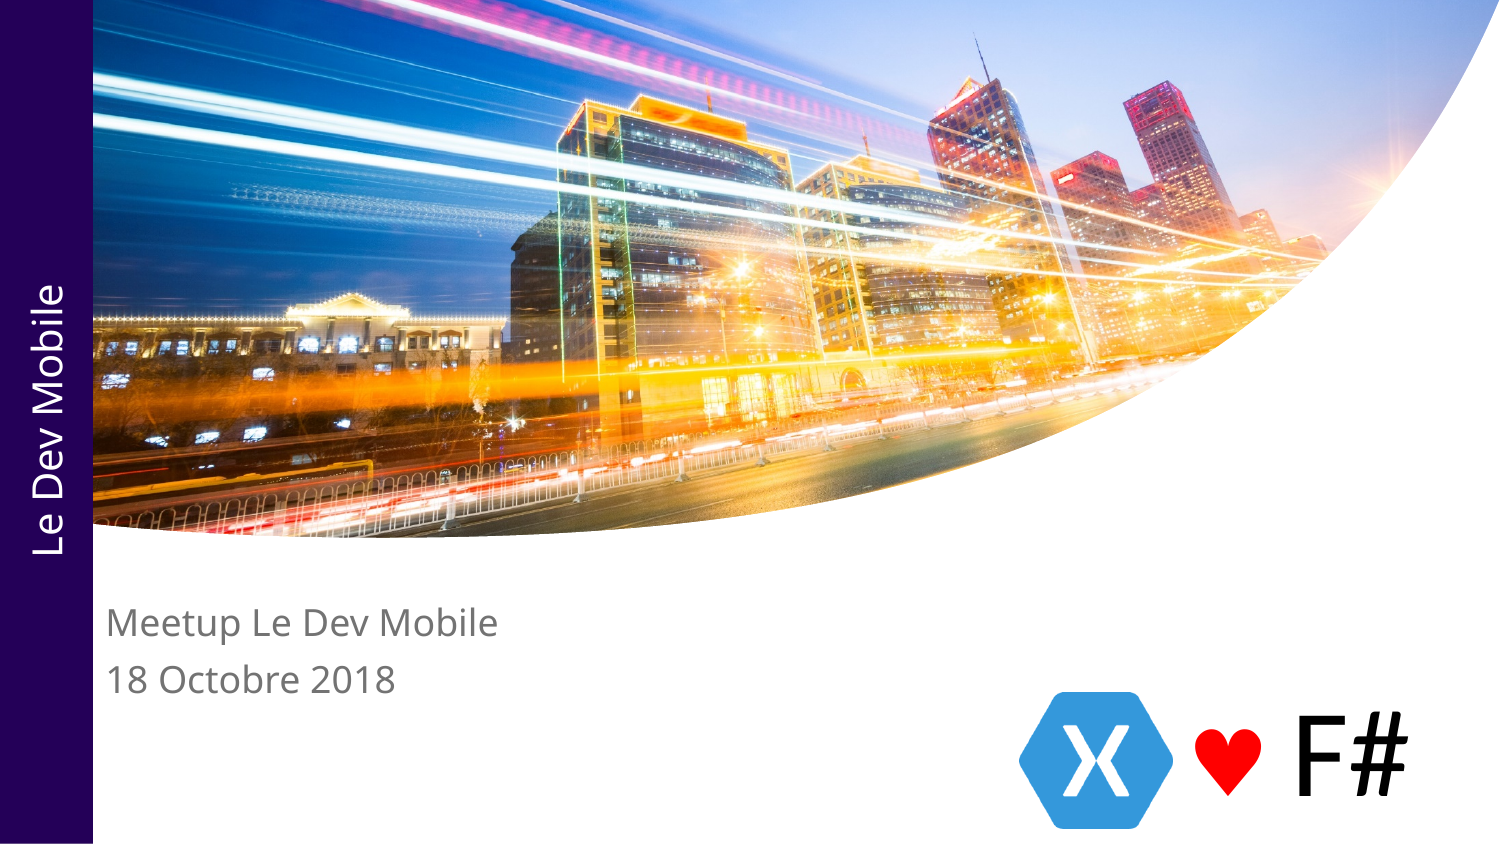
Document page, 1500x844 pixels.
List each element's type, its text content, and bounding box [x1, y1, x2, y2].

picture [95, 0, 1498, 537]
text_box ♥ F# [1188, 694, 1500, 822]
list Meetup Le Dev Mobile 18 Octobre 2018 [105, 605, 644, 702]
text_box [0, 0, 95, 844]
picture [1019, 692, 1173, 829]
text_box Le Dev Mobile [20, 0, 71, 843]
